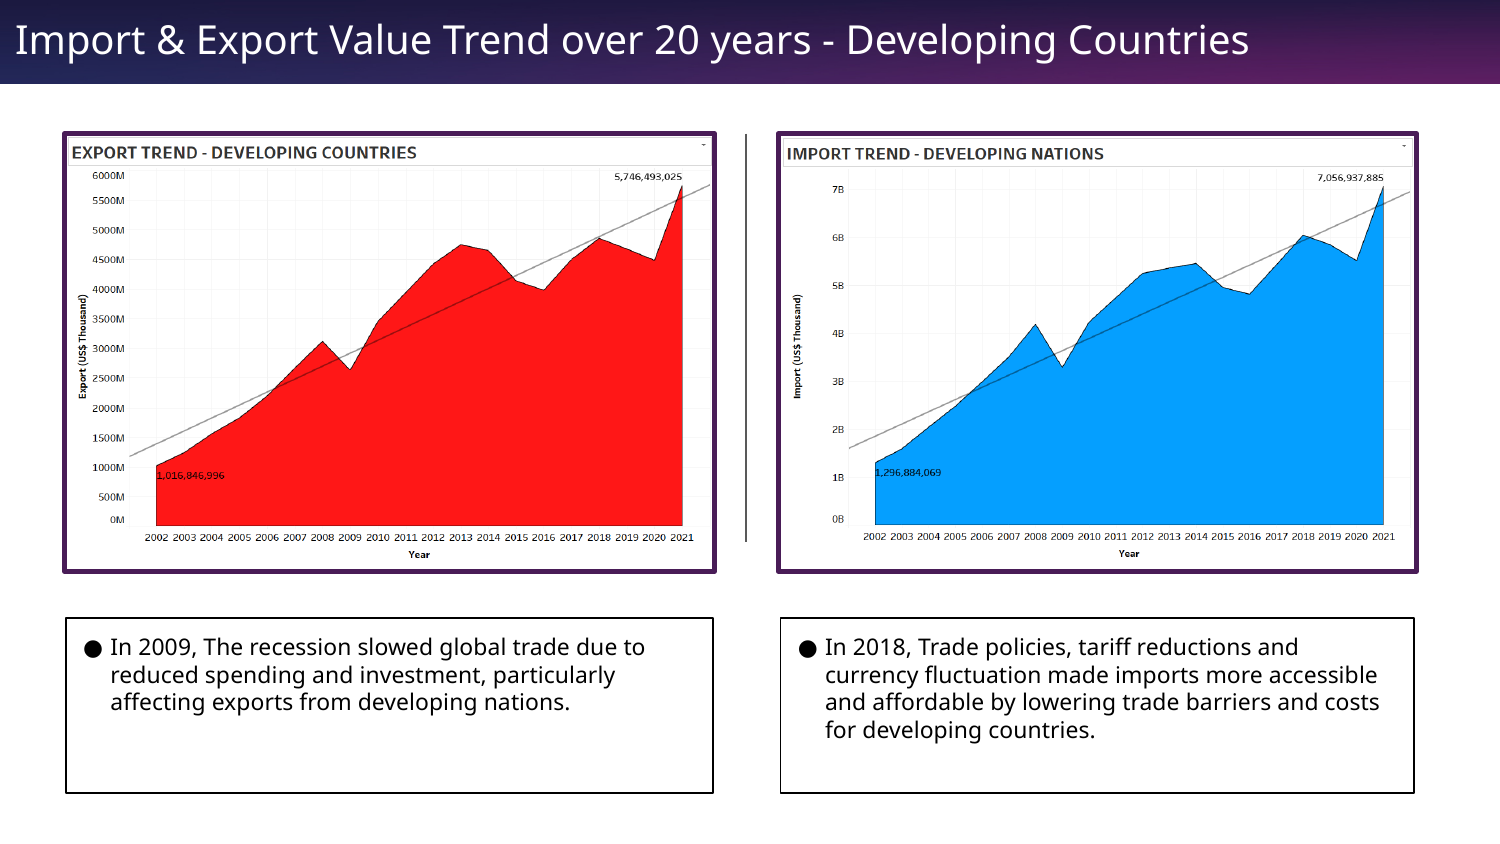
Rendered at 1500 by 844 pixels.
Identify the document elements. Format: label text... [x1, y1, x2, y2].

picture [0, 94, 1500, 844]
title Import & Export Value Trend over 20 years - Developing Countries [0, 0, 1500, 94]
text_box In 2009, The recession slowed global trade due to reduced spending and investment, particularly affecting exports from developing nations. [65, 617, 714, 794]
text_box In 2018, Trade policies, tariff reductions and currency fluctuation made imports more accessible and affordable by lowering trade barriers and costs for developing countries. [780, 617, 1415, 794]
